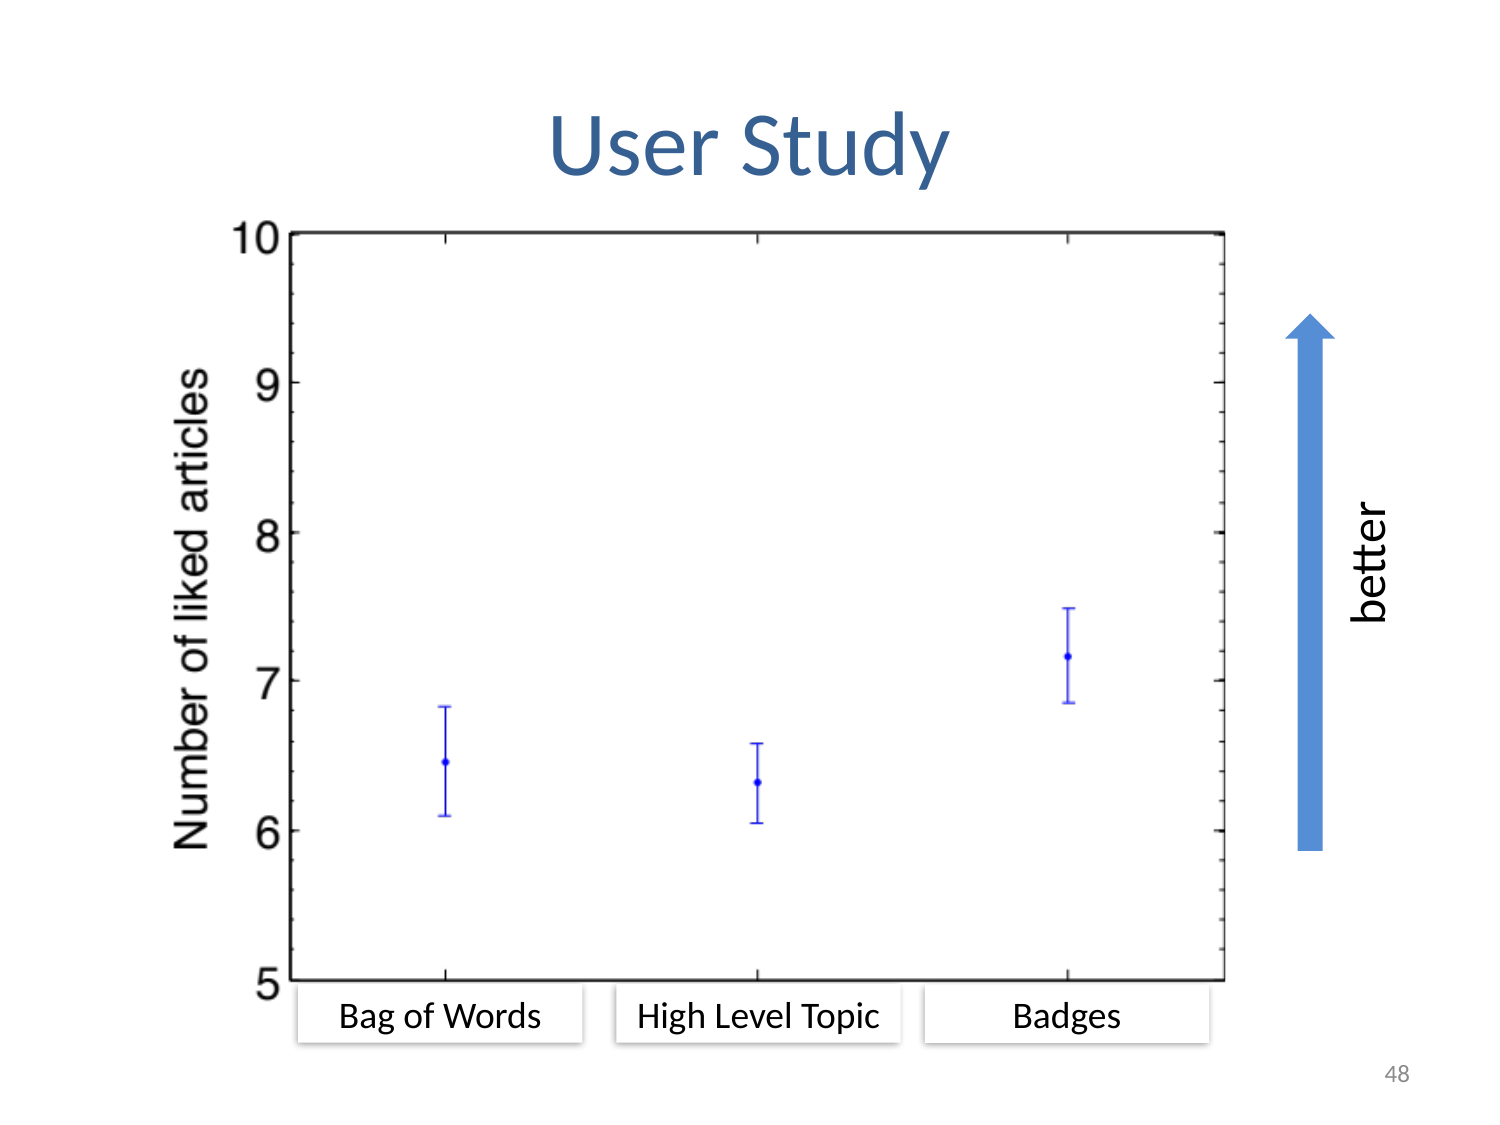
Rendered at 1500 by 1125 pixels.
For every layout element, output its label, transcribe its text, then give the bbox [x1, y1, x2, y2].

text_box [1285, 313, 1336, 851]
title User Study [75, 45, 1425, 233]
slide_number 48 [1074, 1042, 1425, 1103]
picture [173, 219, 1226, 1040]
text_box better [1327, 486, 1403, 641]
